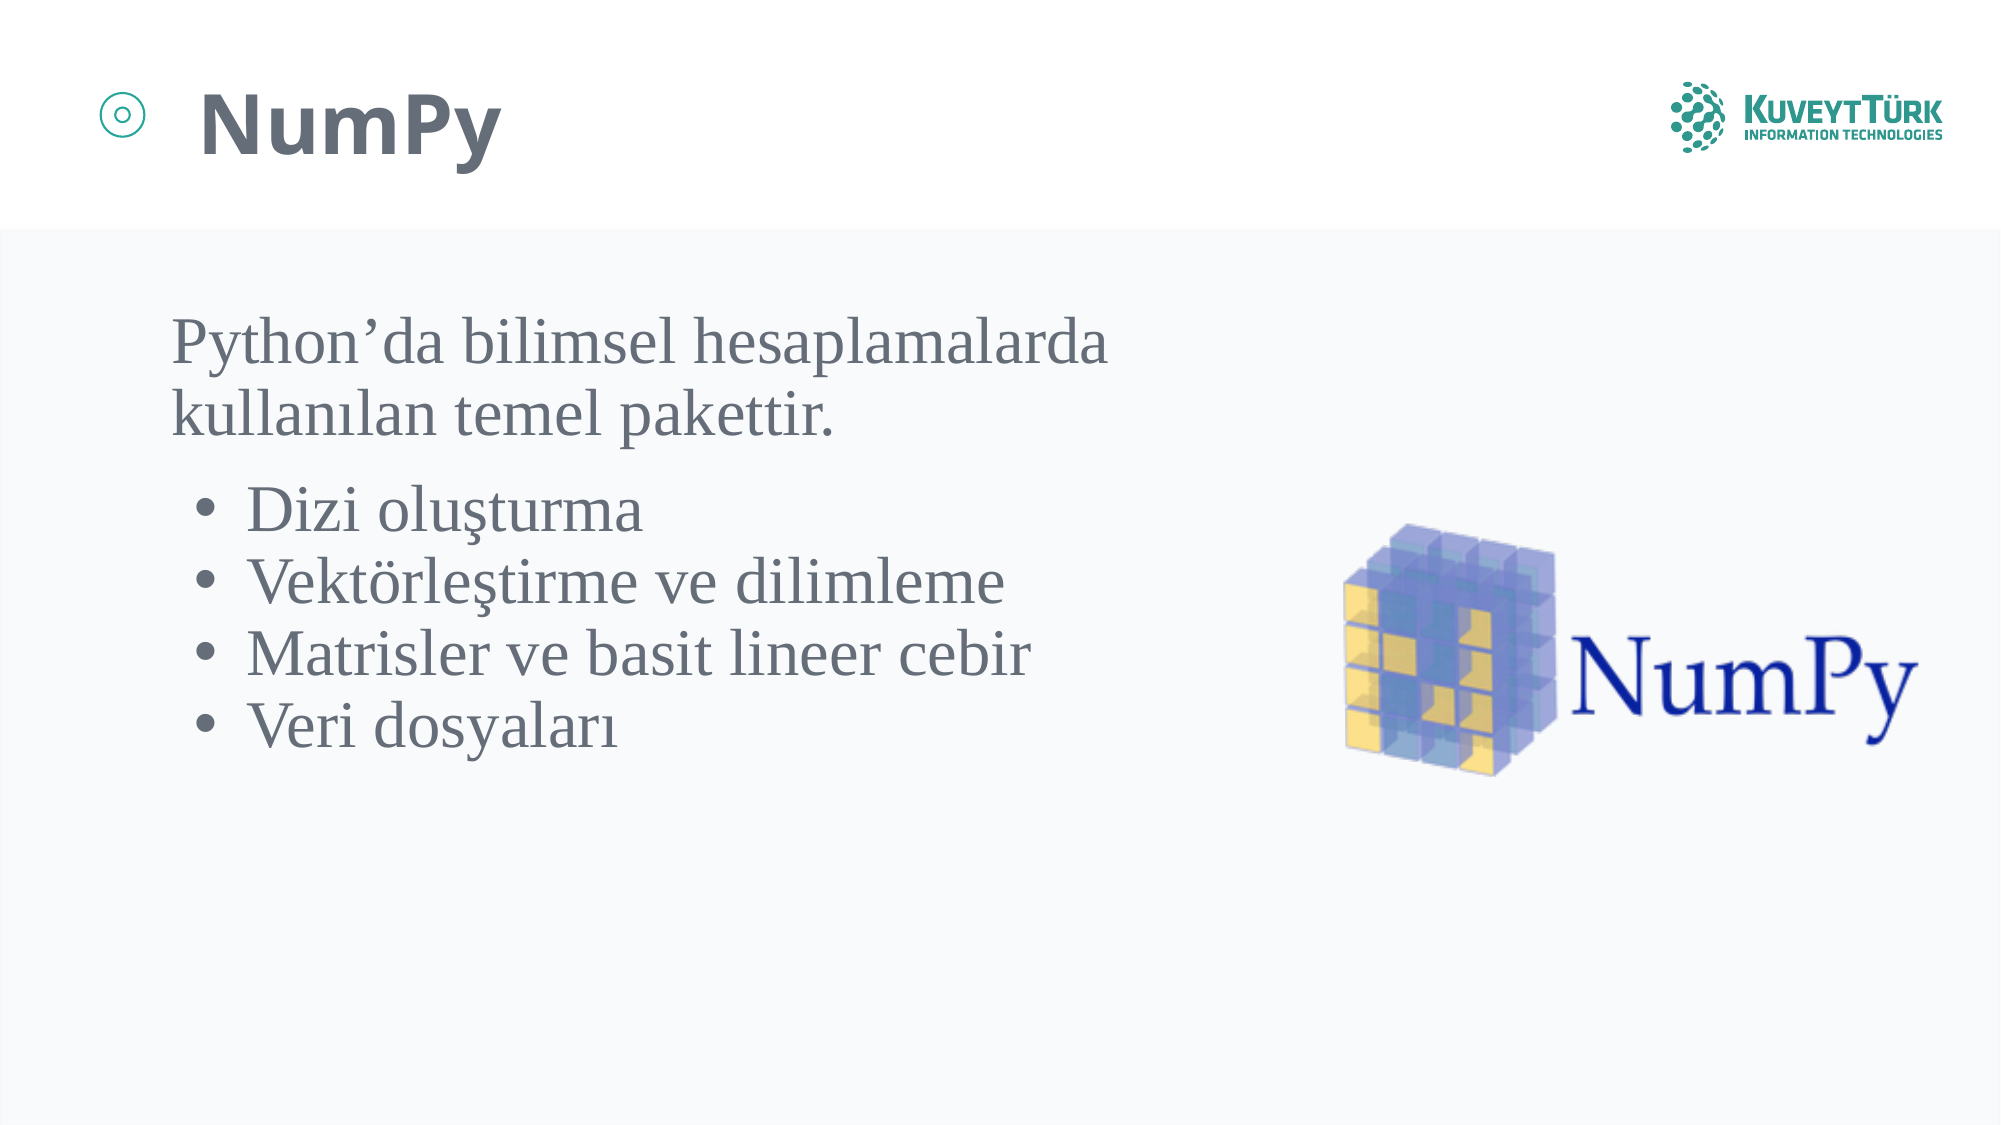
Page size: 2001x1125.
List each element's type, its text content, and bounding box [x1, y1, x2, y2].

picture [1323, 405, 1940, 918]
list Python’da bilimsel hesaplamalarda kullanılan temel pakettir. Dizi oluşturma Vektörleştirme ve dilimleme Matrisler ve basit lineer cebir Veri dosyaları [155, 298, 1197, 1125]
list NumPy [182, 74, 1694, 155]
